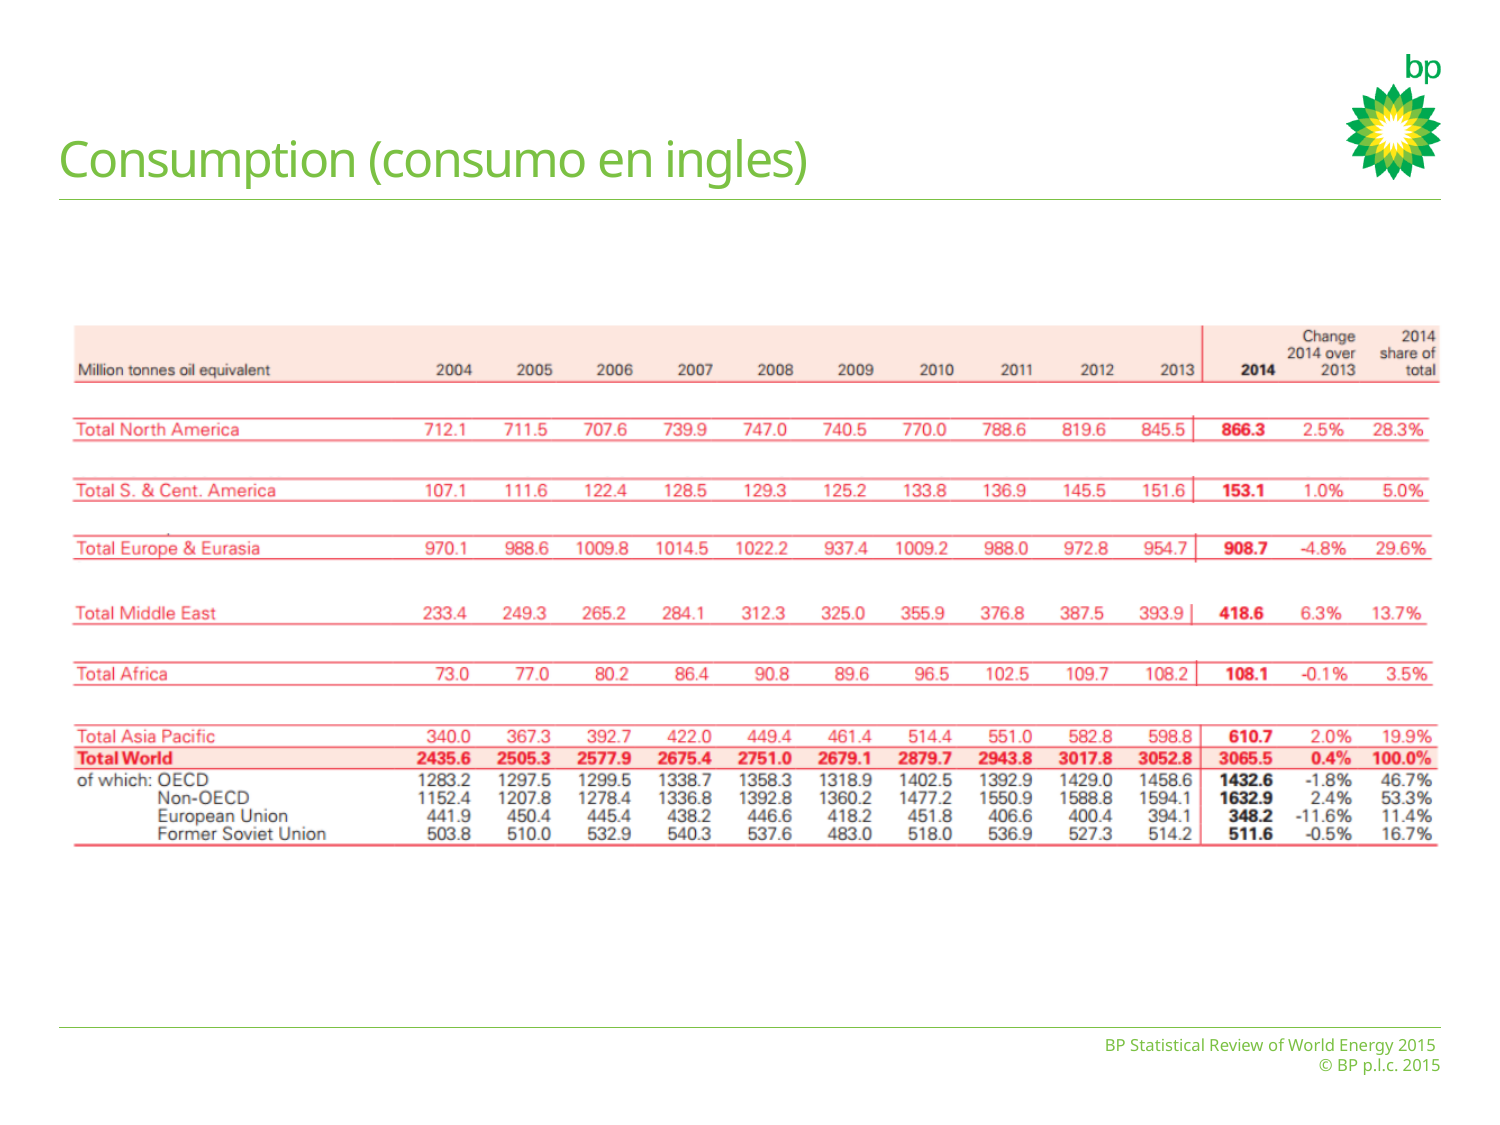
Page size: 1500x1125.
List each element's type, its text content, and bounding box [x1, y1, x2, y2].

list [56, 314, 1453, 870]
footer BP Statistical Review of World Energy 2015 © BP p.l.c. 2015 [941, 1033, 1441, 1093]
picture [1346, 54, 1441, 122]
title Consumption (consumo en ingles) [59, 122, 1441, 200]
